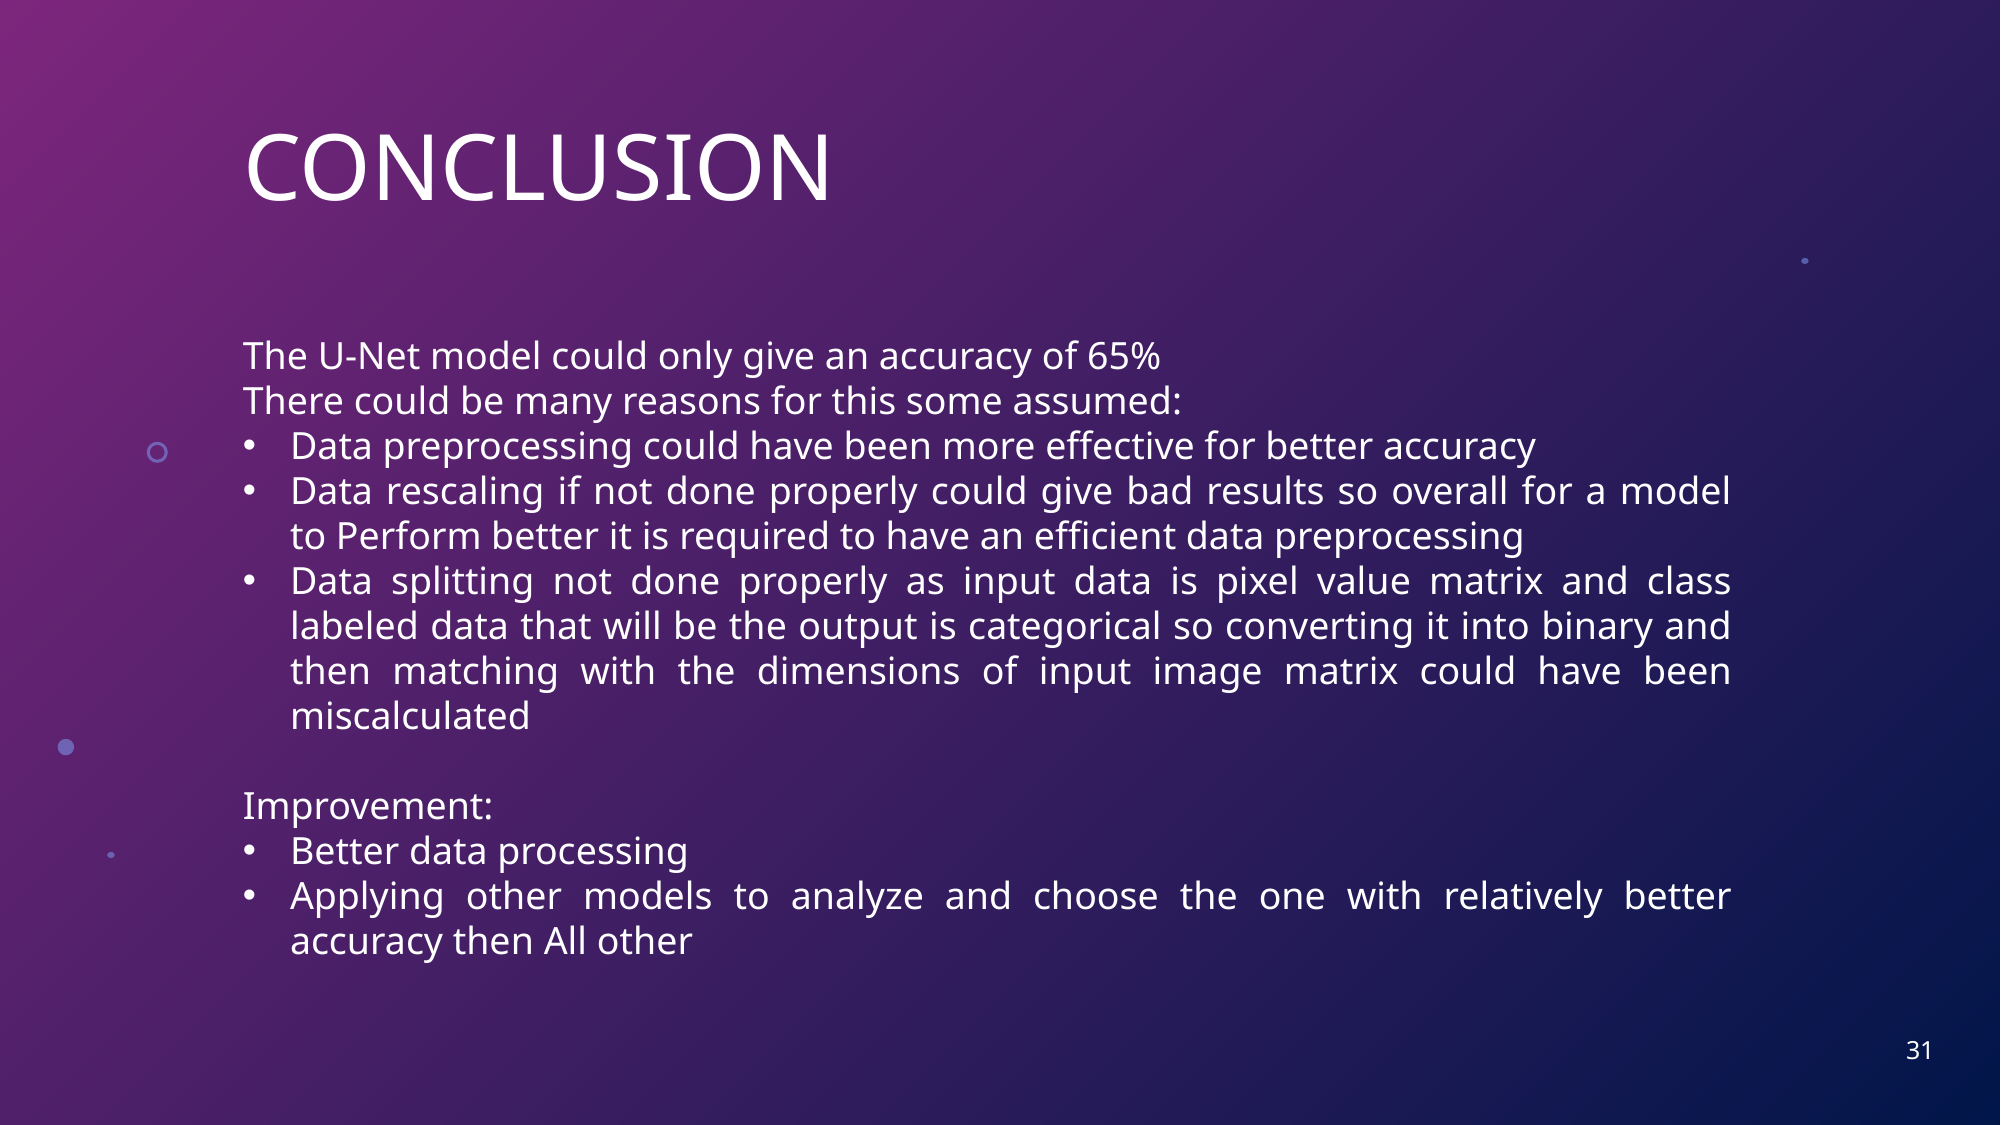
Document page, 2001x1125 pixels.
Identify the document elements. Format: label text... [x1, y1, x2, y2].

slide_number 31 [1748, 1021, 1950, 1082]
text_box The U-Net model could only give an accuracy of 65% There could be many reasons for this some assumed: Data preprocessing could have been more effective for better accuracy Data rescaling if not done properly could give bad results so overall for a model to Perform better it is required to have an efficient data preprocessing Data splitting not done properly as input data is pixel value matrix and class labeled data that will be the output is categorical so converting it into binary and then matching with the dimensions of input image matrix could have been miscalculated Improvement: Better data processing Applying other models to analyze and choose the one with relatively better accuracy then All other [228, 324, 1748, 1105]
title CONCLUSION [228, 61, 1954, 280]
